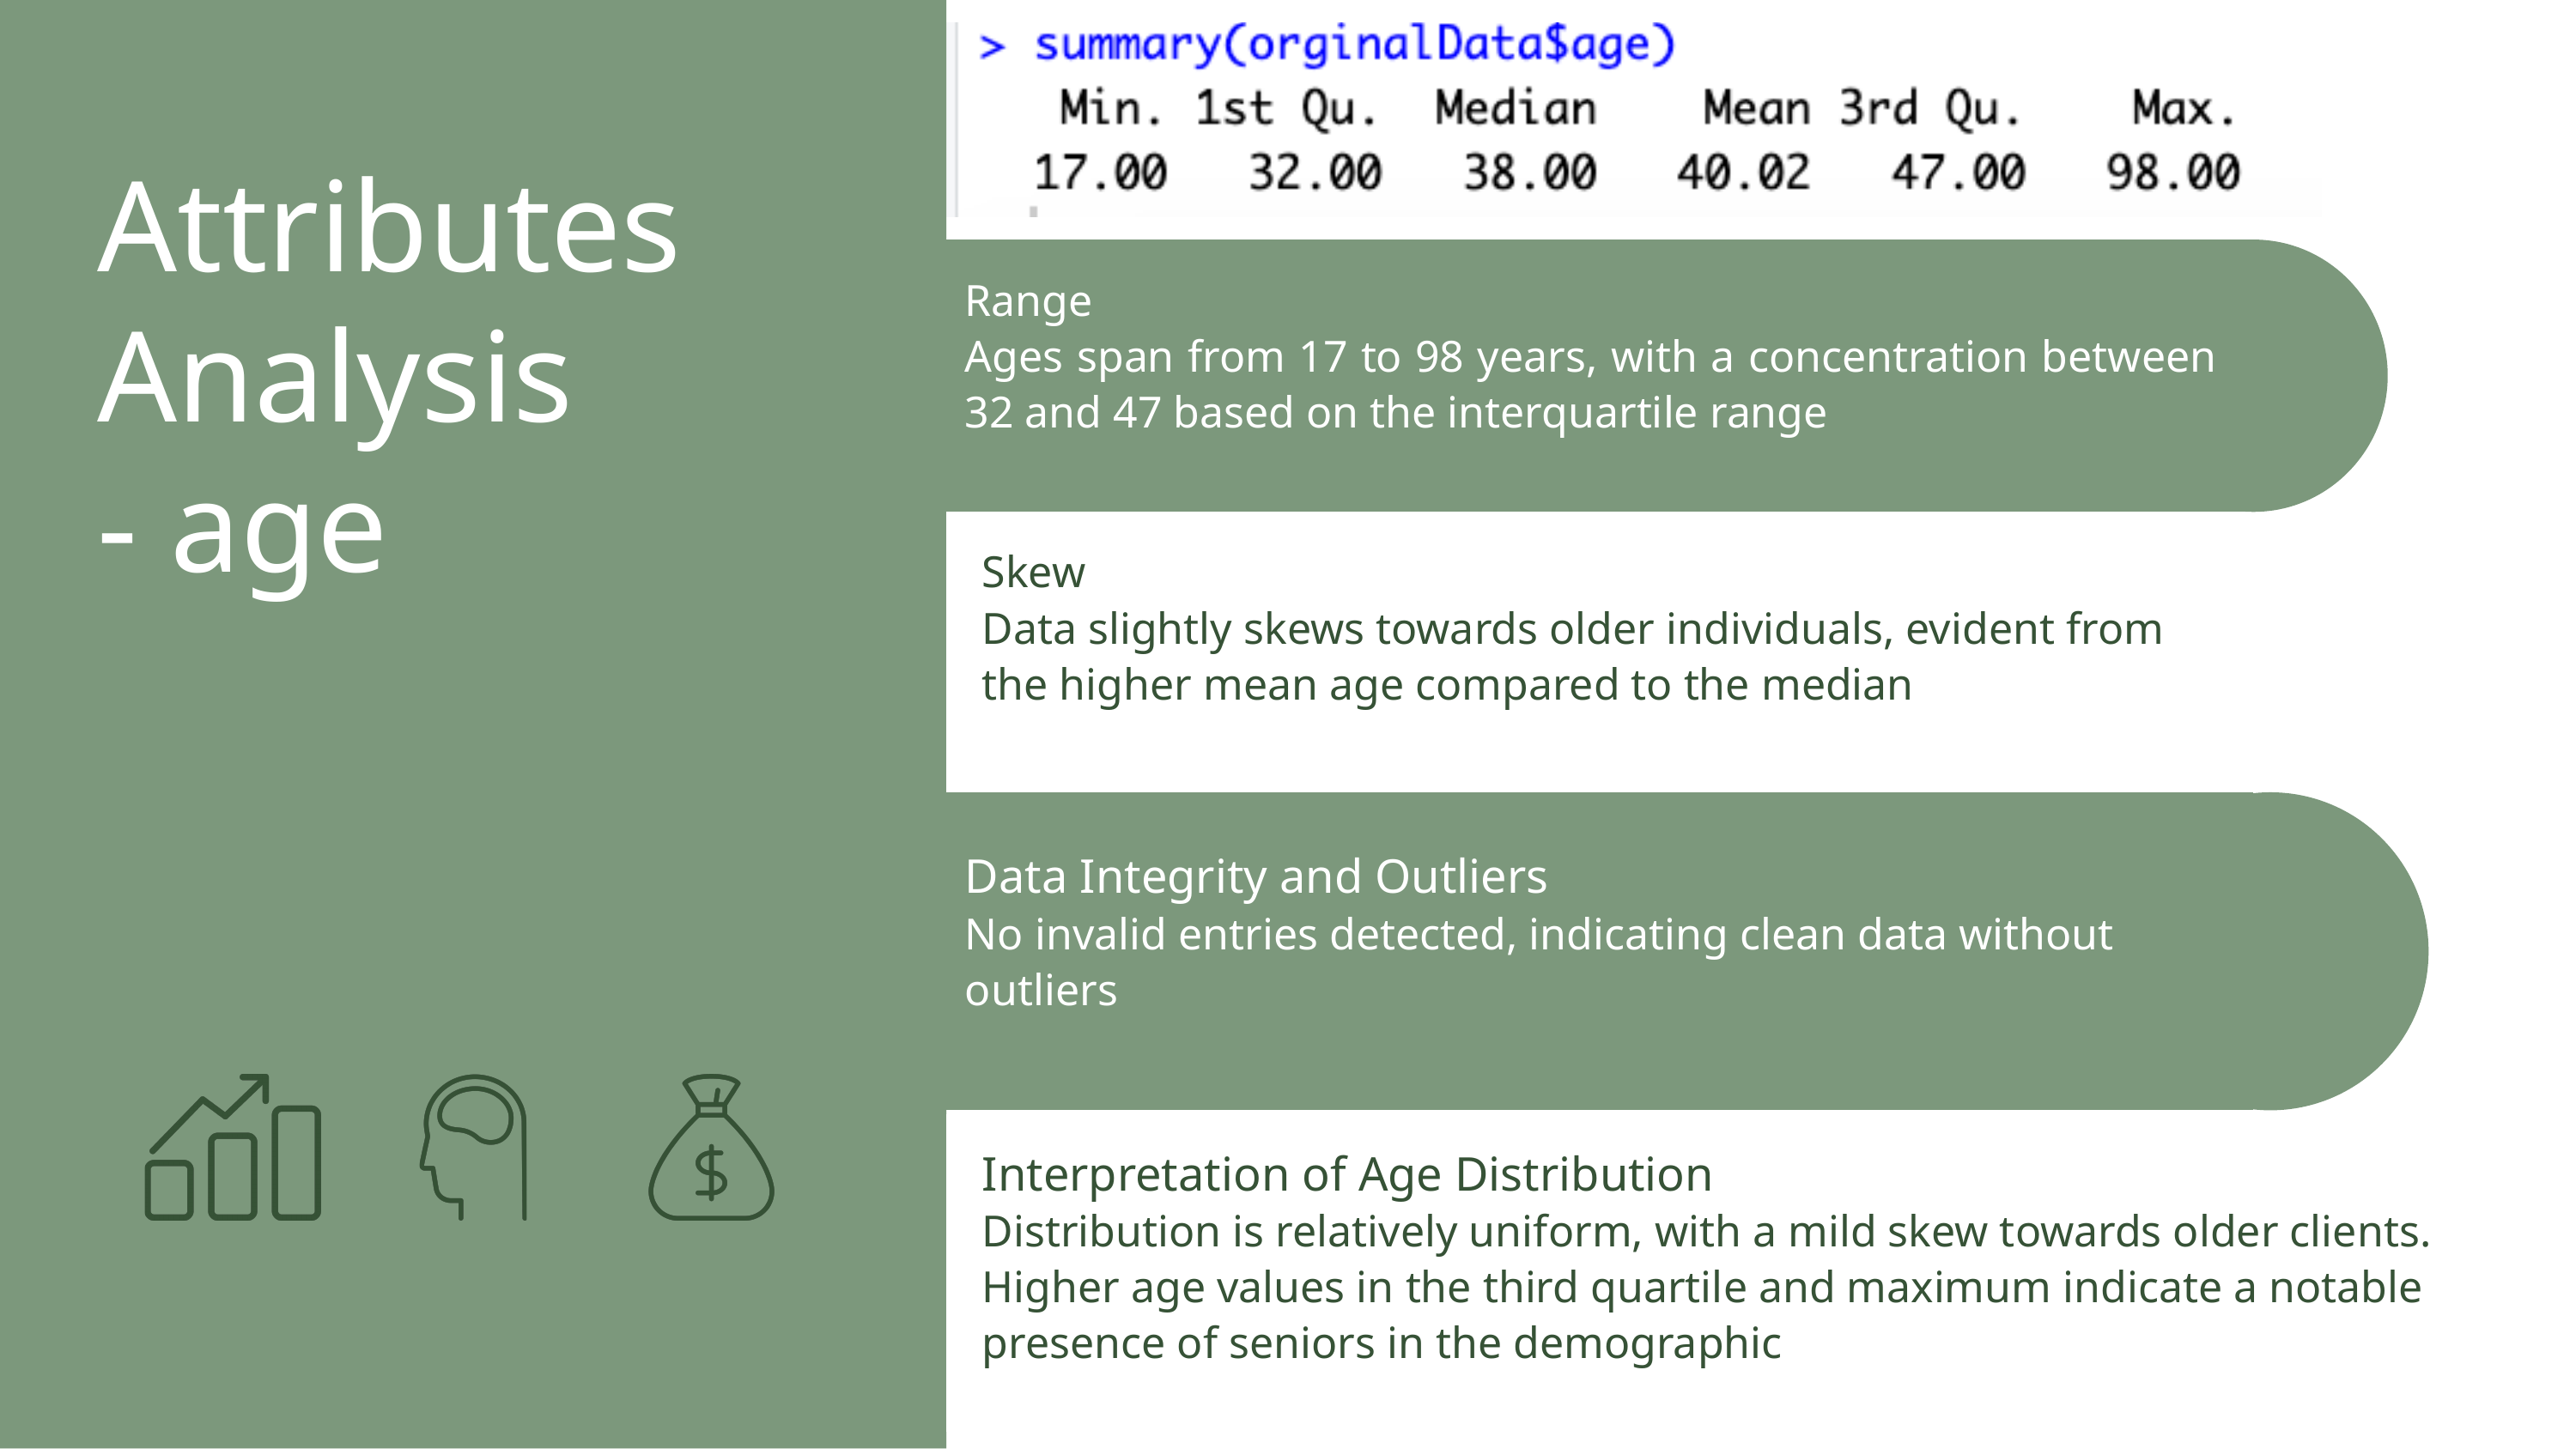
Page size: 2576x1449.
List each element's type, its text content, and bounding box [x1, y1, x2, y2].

text_box Attributes Analysis - age [97, 146, 750, 597]
text_box [647, 1074, 775, 1221]
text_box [2254, 791, 2429, 1111]
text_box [945, 518, 2271, 791]
text_box [144, 1074, 321, 1221]
text_box [419, 1074, 527, 1221]
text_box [929, 239, 2254, 512]
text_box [945, 1113, 2576, 1433]
text_box [0, 0, 947, 1449]
text_box [947, 22, 2322, 217]
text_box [929, 791, 2254, 1111]
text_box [2254, 239, 2388, 512]
